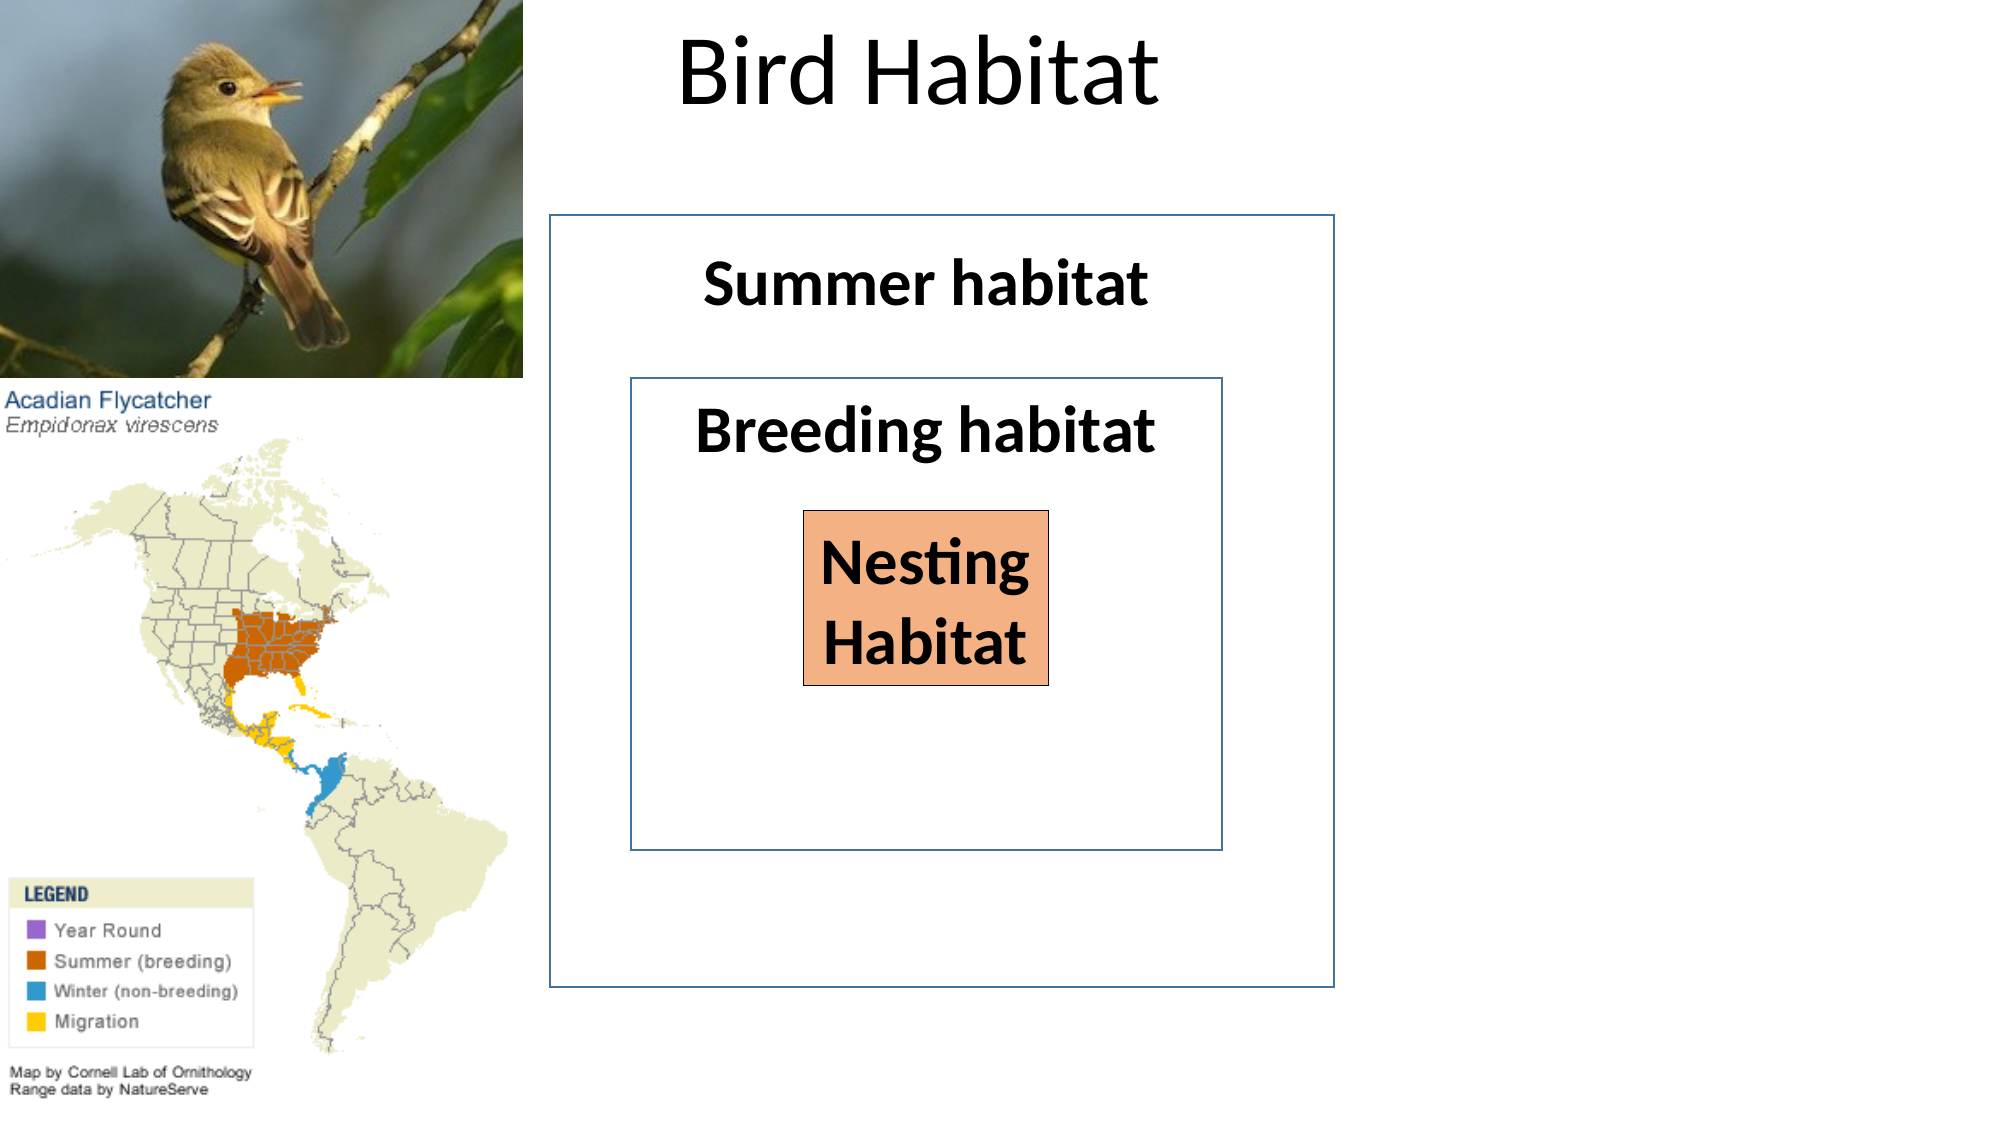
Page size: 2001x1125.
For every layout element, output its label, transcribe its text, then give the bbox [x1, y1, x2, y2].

picture [0, 388, 513, 1107]
text_box Bird Habitat [523, 0, 1502, 133]
picture [0, 0, 523, 378]
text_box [549, 215, 1335, 988]
